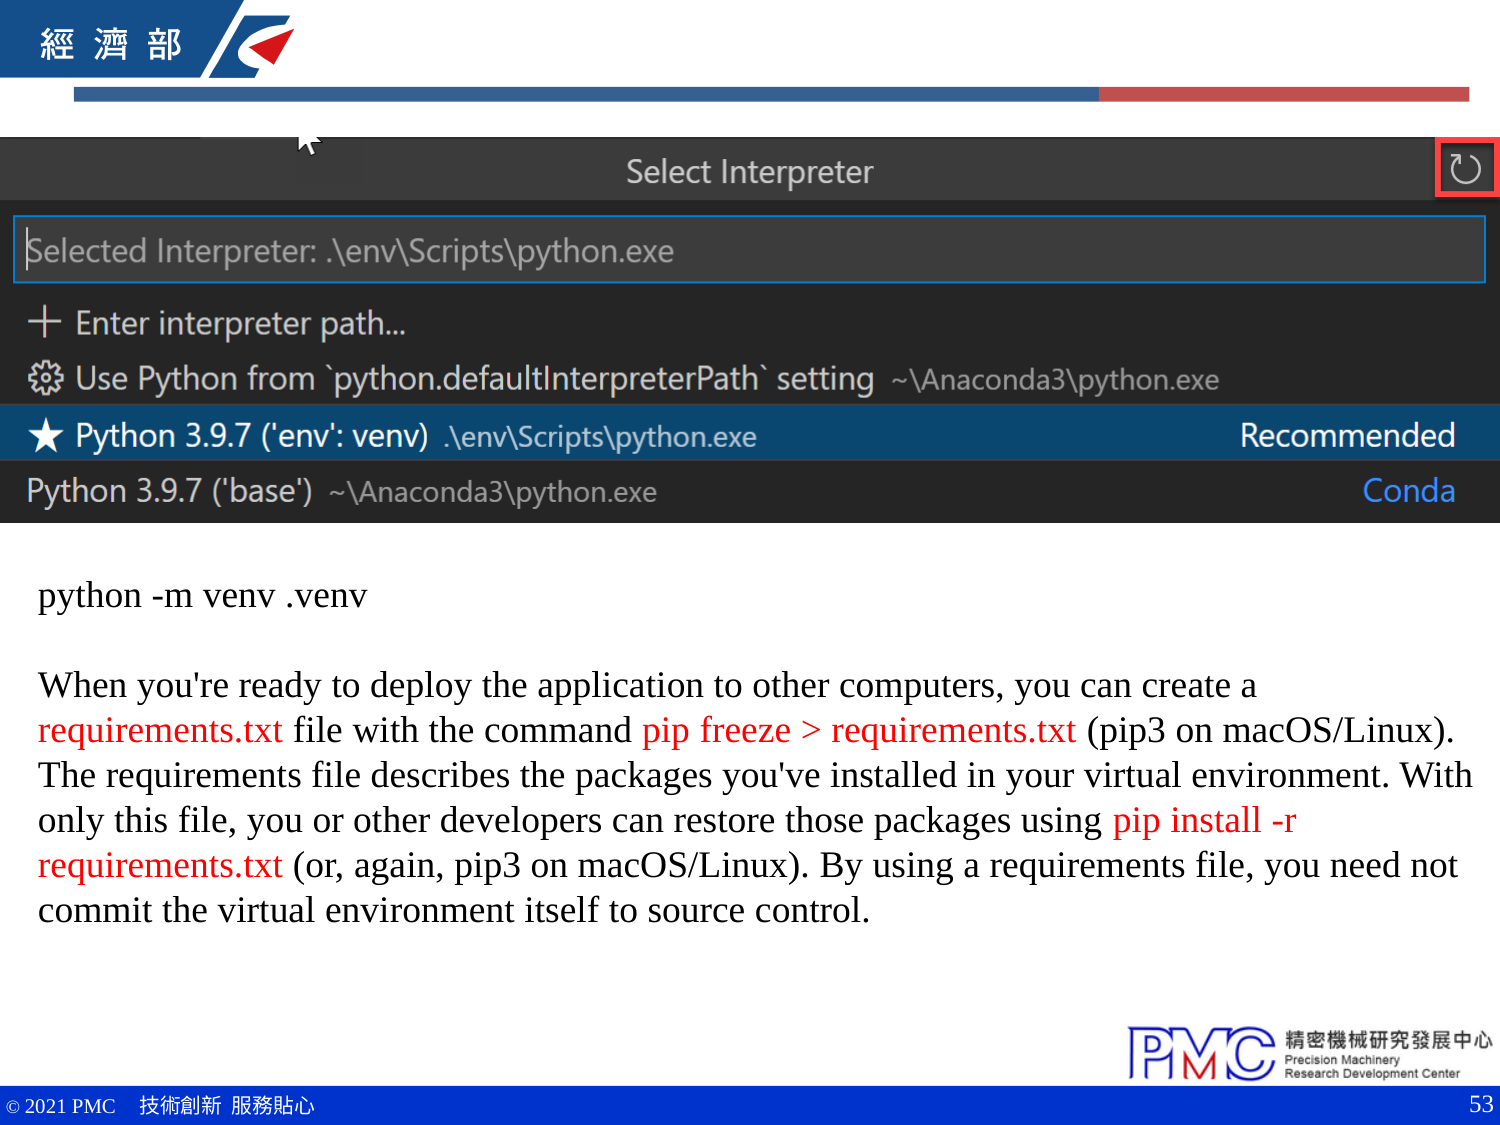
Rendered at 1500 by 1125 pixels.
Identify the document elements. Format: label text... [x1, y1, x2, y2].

slide_number 53 [1439, 1086, 1500, 1124]
picture [1126, 1028, 1493, 1083]
text_box Create a virtual environment in the terminal: python -m venv .venv When you're ready to deploy the application to other computers, you can create a requirements.txt file with the command pip freeze > requirements.txt (pip3 on macOS/Linux). The requirements file describes the packages you've installed in your virtual environment. With only this file, you or other developers can restore those packages using pip install -r requirements.txt (or, again, pip3 on macOS/Linux). By using a requirements file, you need not commit the virtual environment itself to source control. [23, 530, 1500, 1028]
picture [0, 136, 1500, 524]
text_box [73, 86, 1470, 102]
picture [0, 0, 294, 78]
